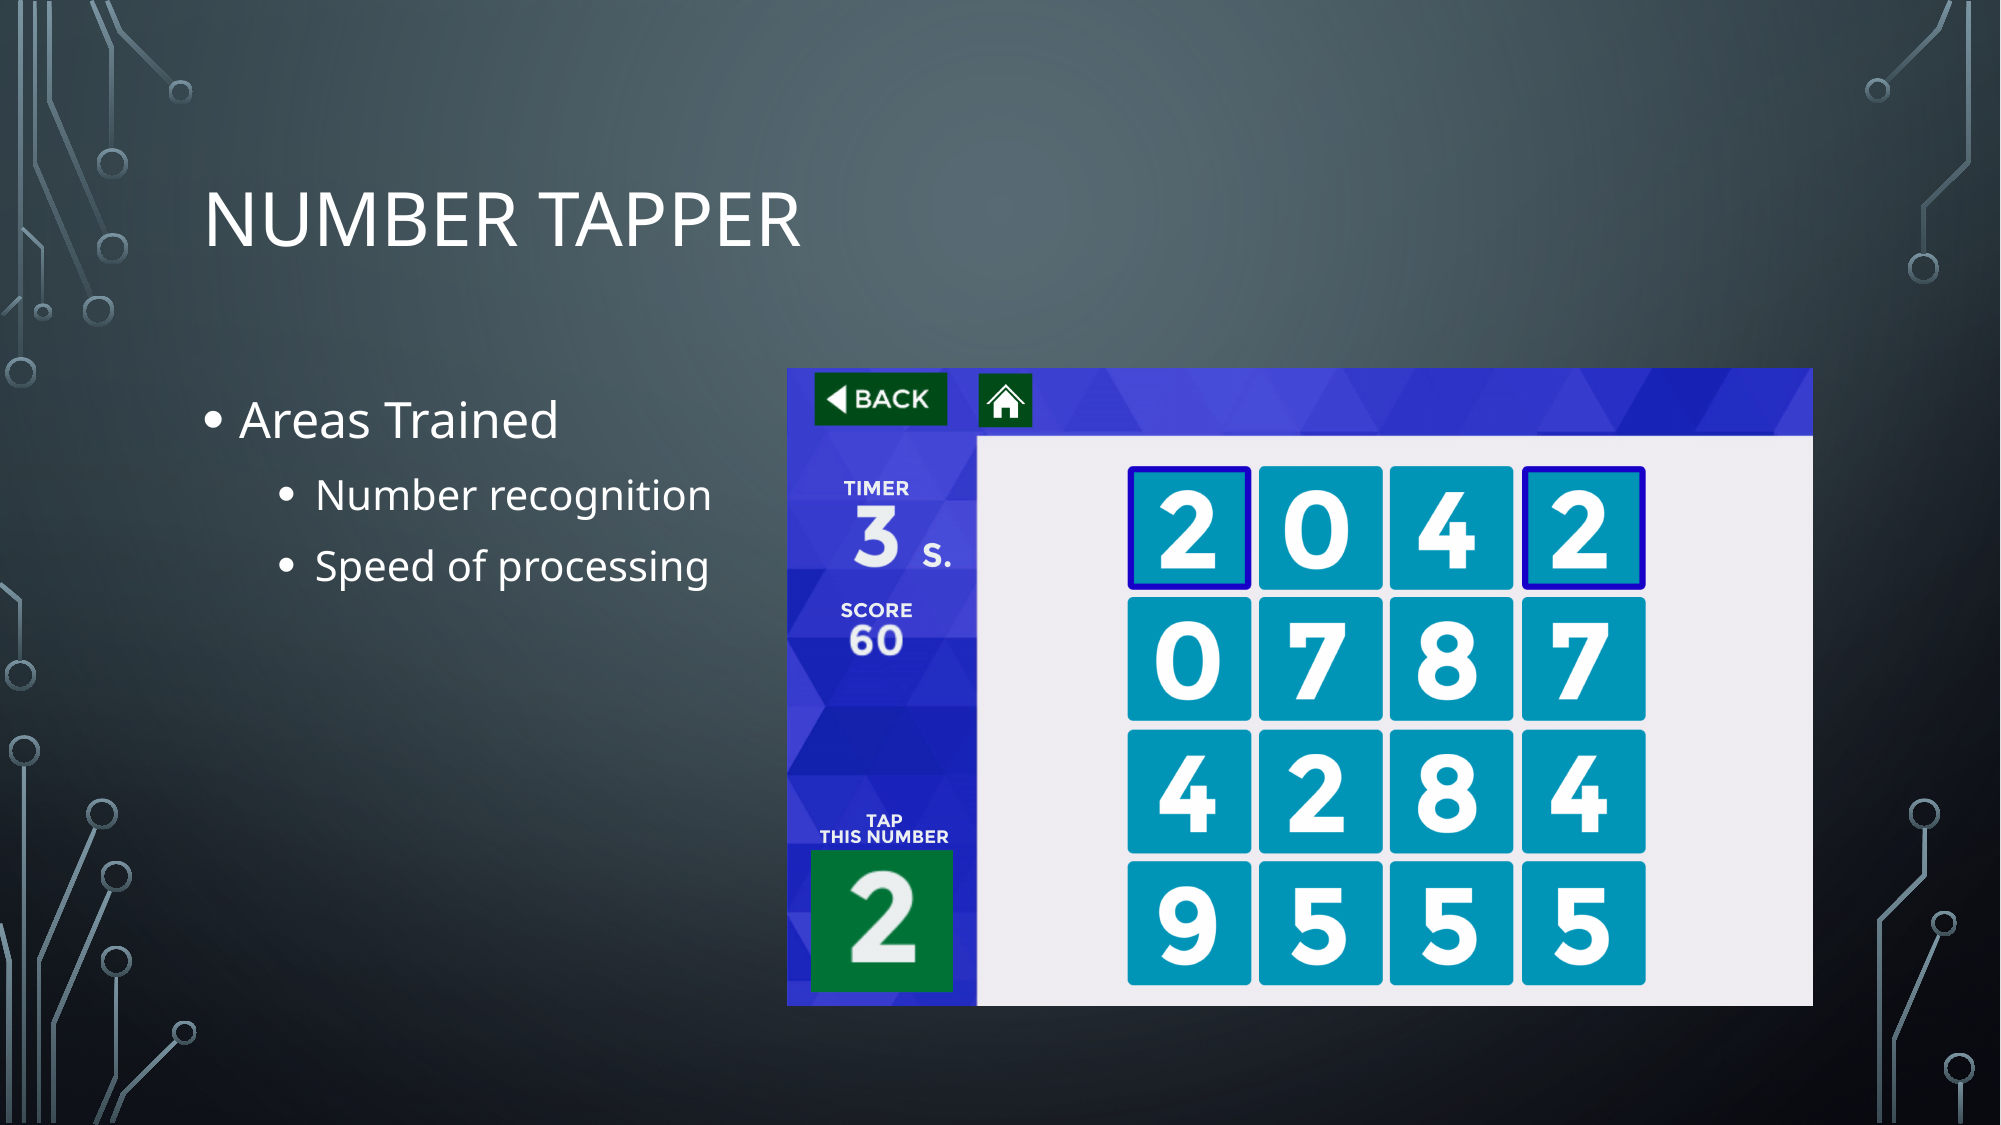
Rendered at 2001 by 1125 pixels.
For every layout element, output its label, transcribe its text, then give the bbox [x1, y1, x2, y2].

title Number Tapper [187, 101, 1813, 344]
list Areas Trained Number recognition Speed of processing [187, 369, 787, 950]
picture [787, 368, 1813, 1006]
